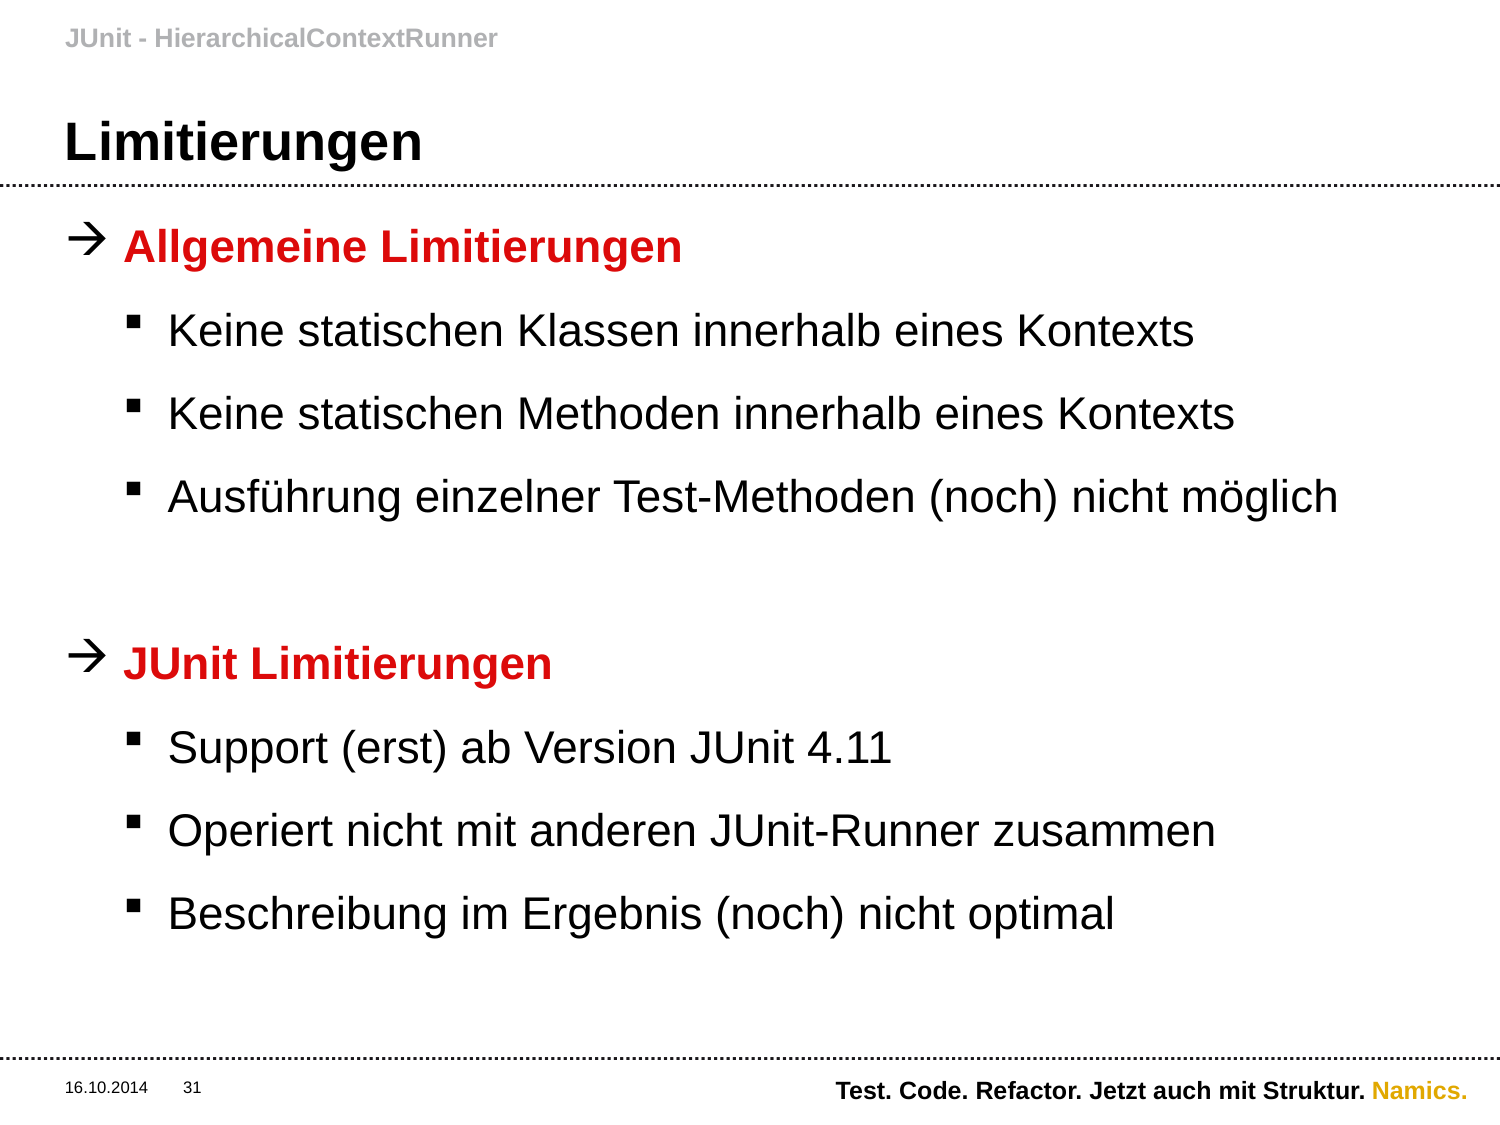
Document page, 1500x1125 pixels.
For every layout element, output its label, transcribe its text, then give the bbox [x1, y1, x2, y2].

list JUnit - HierarchicalContextRunner [64, 17, 1365, 54]
list Allgemeine Limitierungen Keine statischen Klassen innerhalb eines Kontexts Keine statischen Methoden innerhalb eines Kontexts Ausführung einzelner Test-Methoden (noch) nicht möglich JUnit Limitierungen Support (erst) ab Version JUnit 4.11 Operiert nicht mit anderen JUnit-Runner zusammen Beschreibung im Ergebnis (noch) nicht optimal [64, 211, 1365, 1039]
slide_number 31 [183, 1077, 302, 1113]
footer Test. Code. Refactor. Jetzt auch mit Struktur. [331, 1067, 1367, 1113]
title Limitierungen [64, 54, 1365, 172]
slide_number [64, 1077, 183, 1113]
